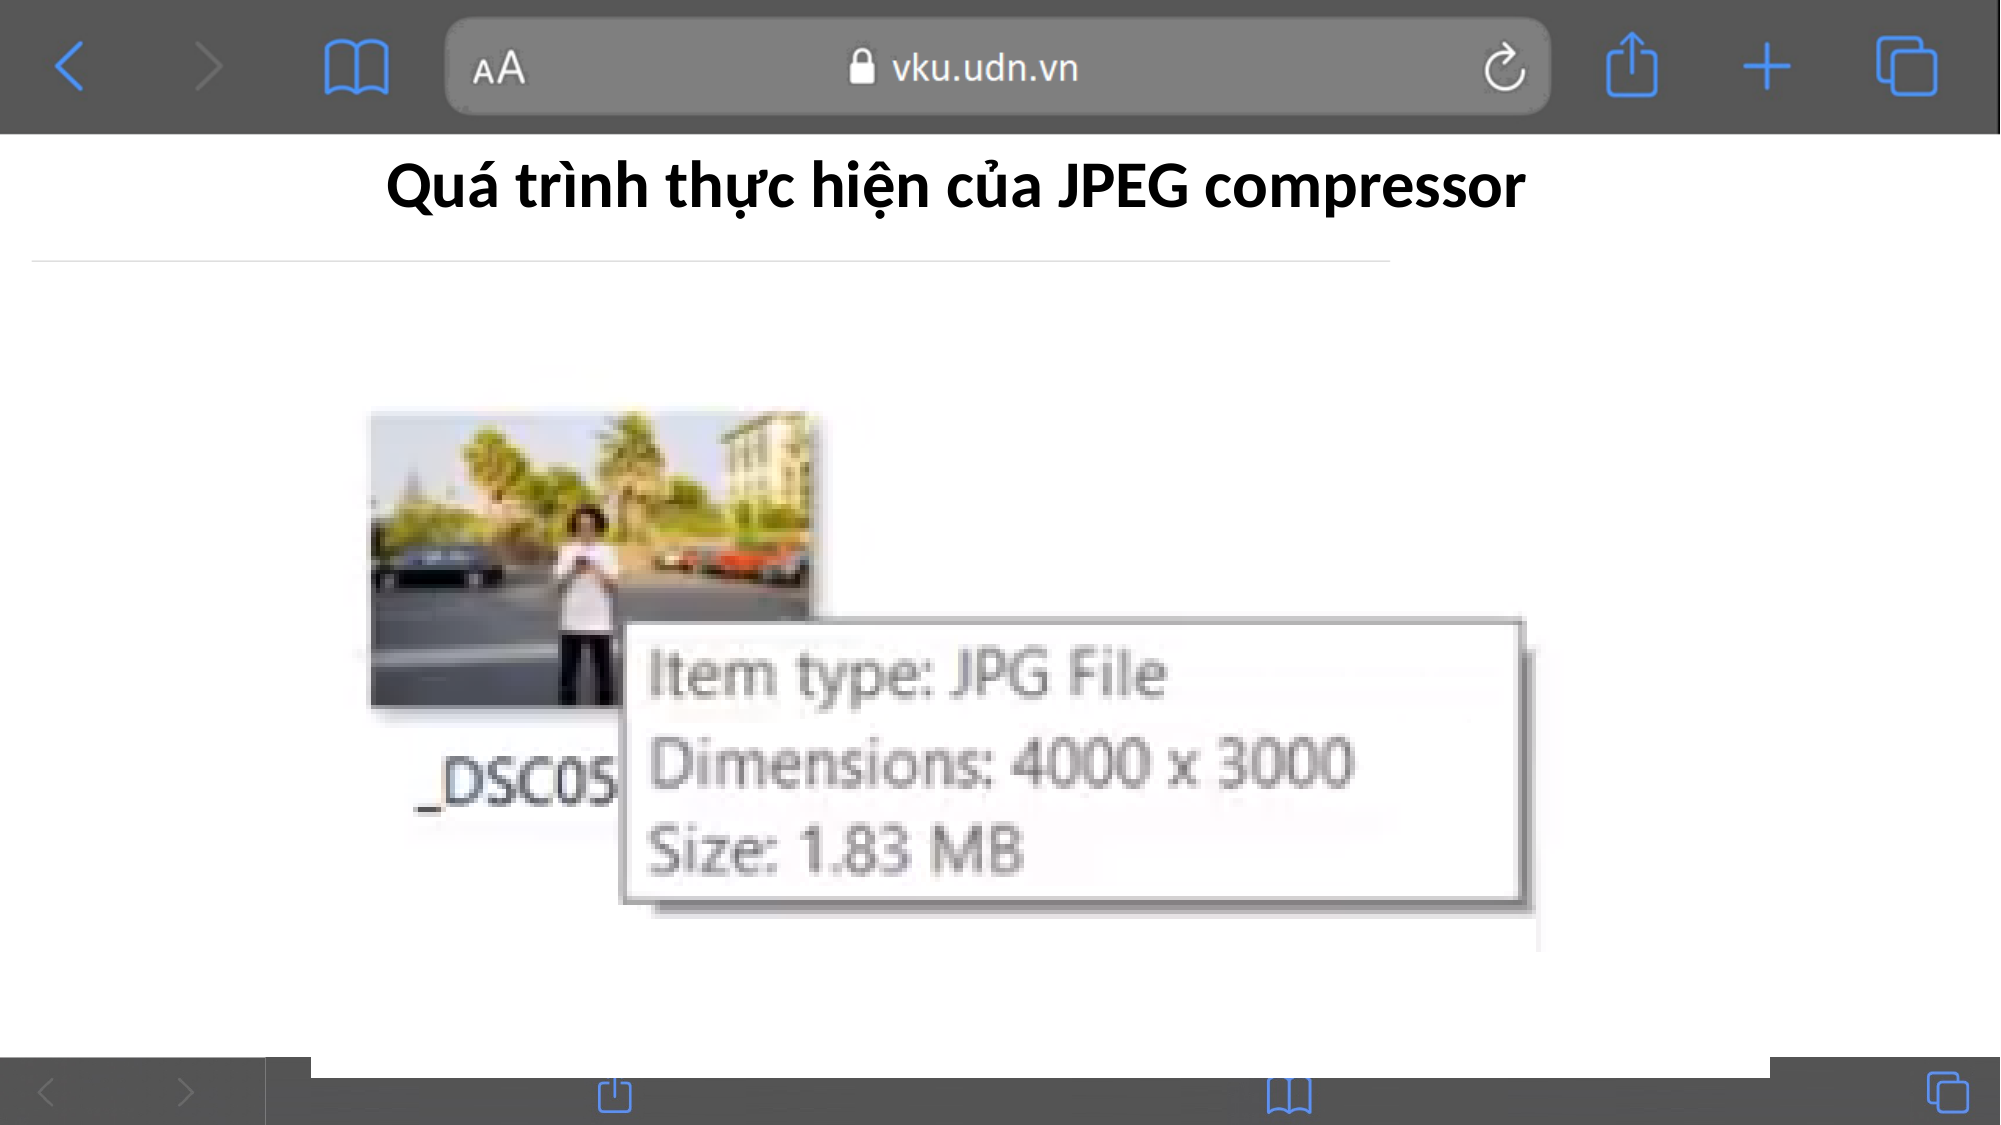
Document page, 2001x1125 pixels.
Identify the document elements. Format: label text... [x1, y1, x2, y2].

text_box Quá trình thực hiện của JPEG compressor [371, 136, 2000, 229]
picture [0, 0, 2000, 136]
picture [0, 365, 2000, 1125]
picture [0, 242, 1414, 273]
